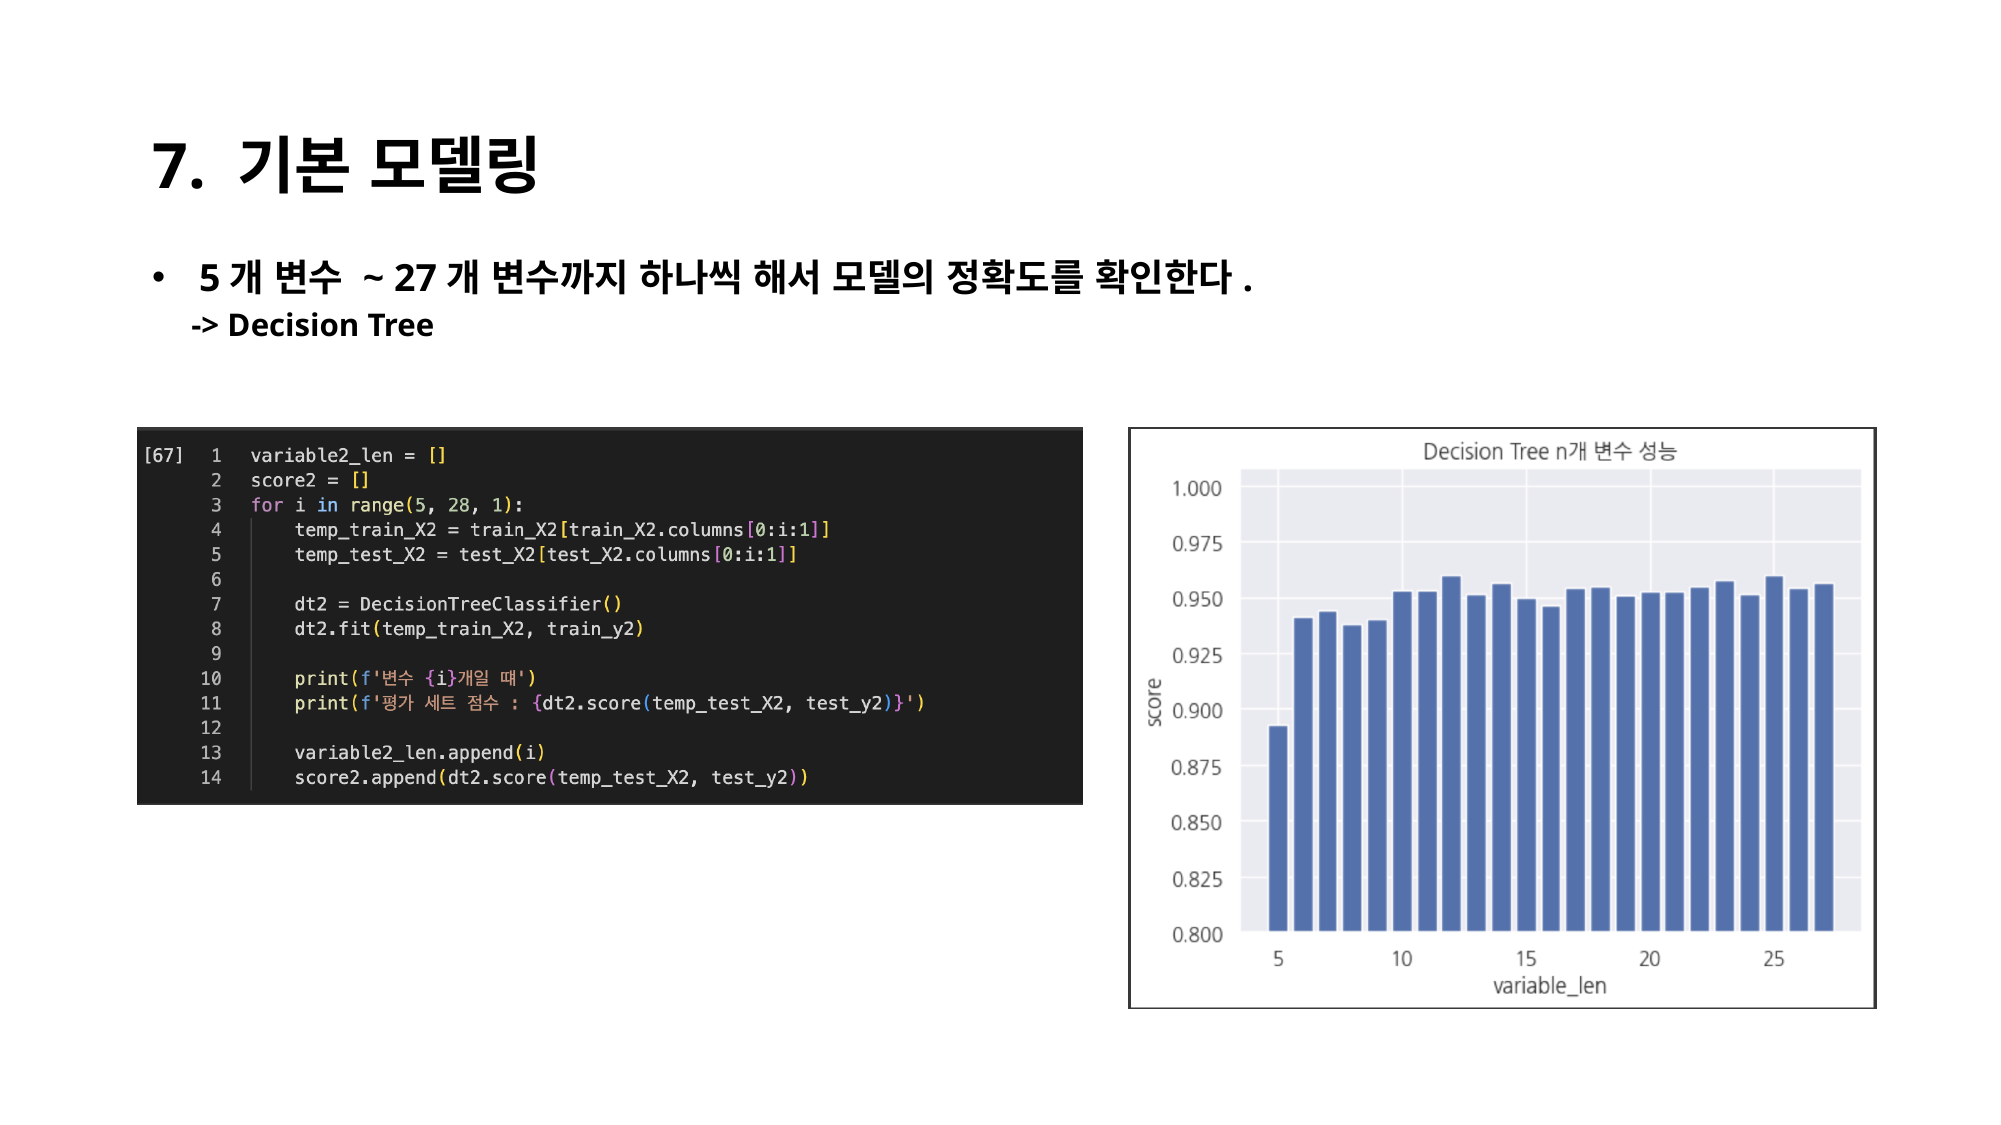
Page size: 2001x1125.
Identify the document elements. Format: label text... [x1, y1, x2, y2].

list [137, 427, 1083, 805]
text_box 5개 변수 ~ 27개 변수까지 하나씩 해서 모델의 정확도를 확인한다. -> Decision Tree [137, 246, 1668, 352]
title 7. 기본 모델링 [137, 59, 1863, 278]
picture [1128, 427, 1877, 1009]
